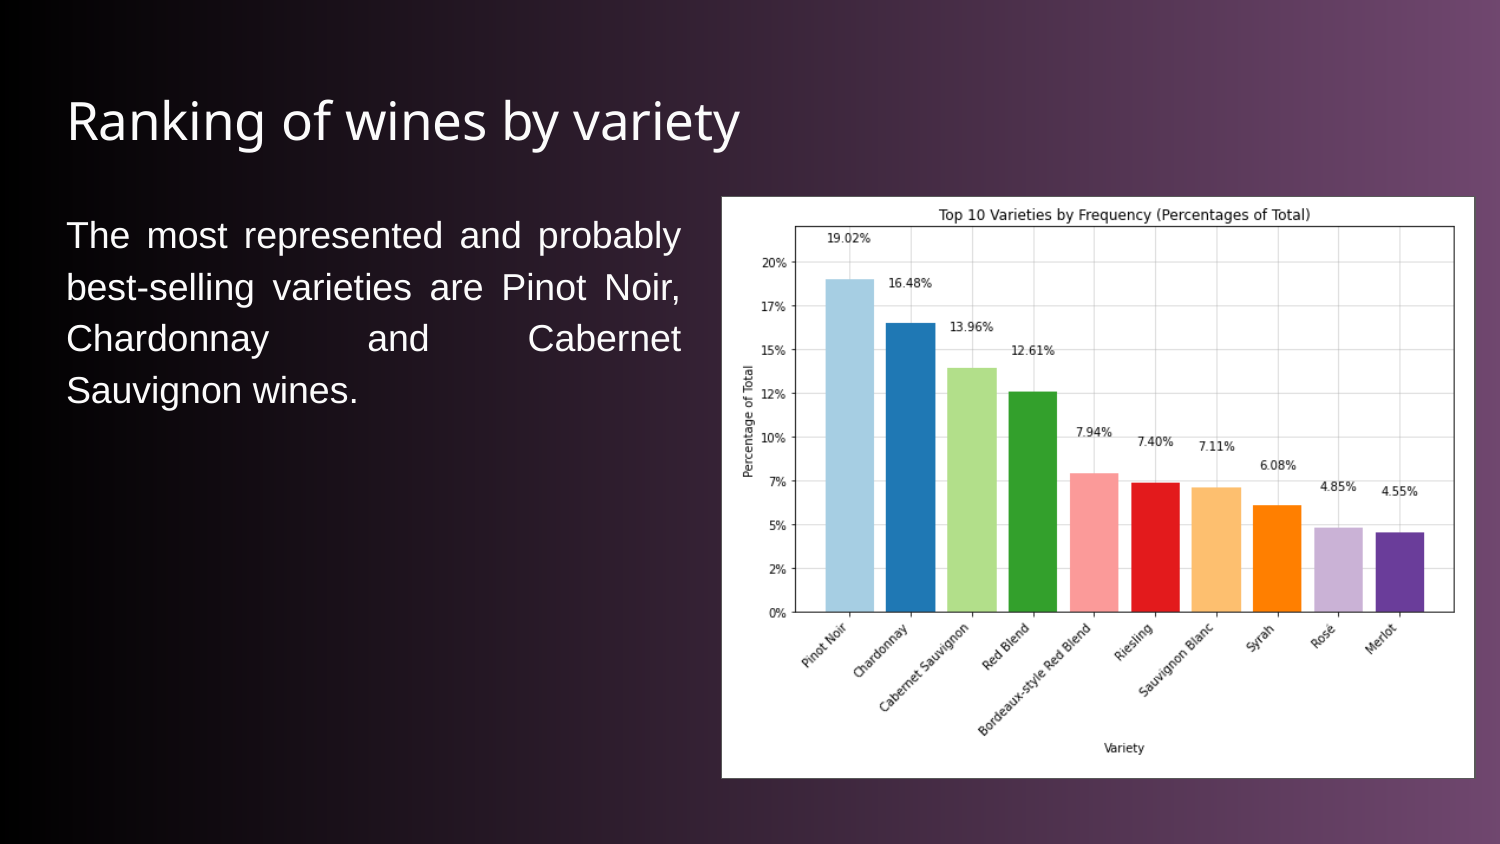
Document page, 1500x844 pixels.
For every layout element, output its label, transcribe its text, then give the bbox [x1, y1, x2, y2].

title Ranking of wines by variety [51, 72, 1449, 167]
picture [735, 200, 1463, 762]
text_box [721, 196, 1475, 779]
list The most represented and probably best-selling varieties are Pinot Noir, Chardonnay and Cabernet Sauvignon wines. [51, 189, 697, 750]
